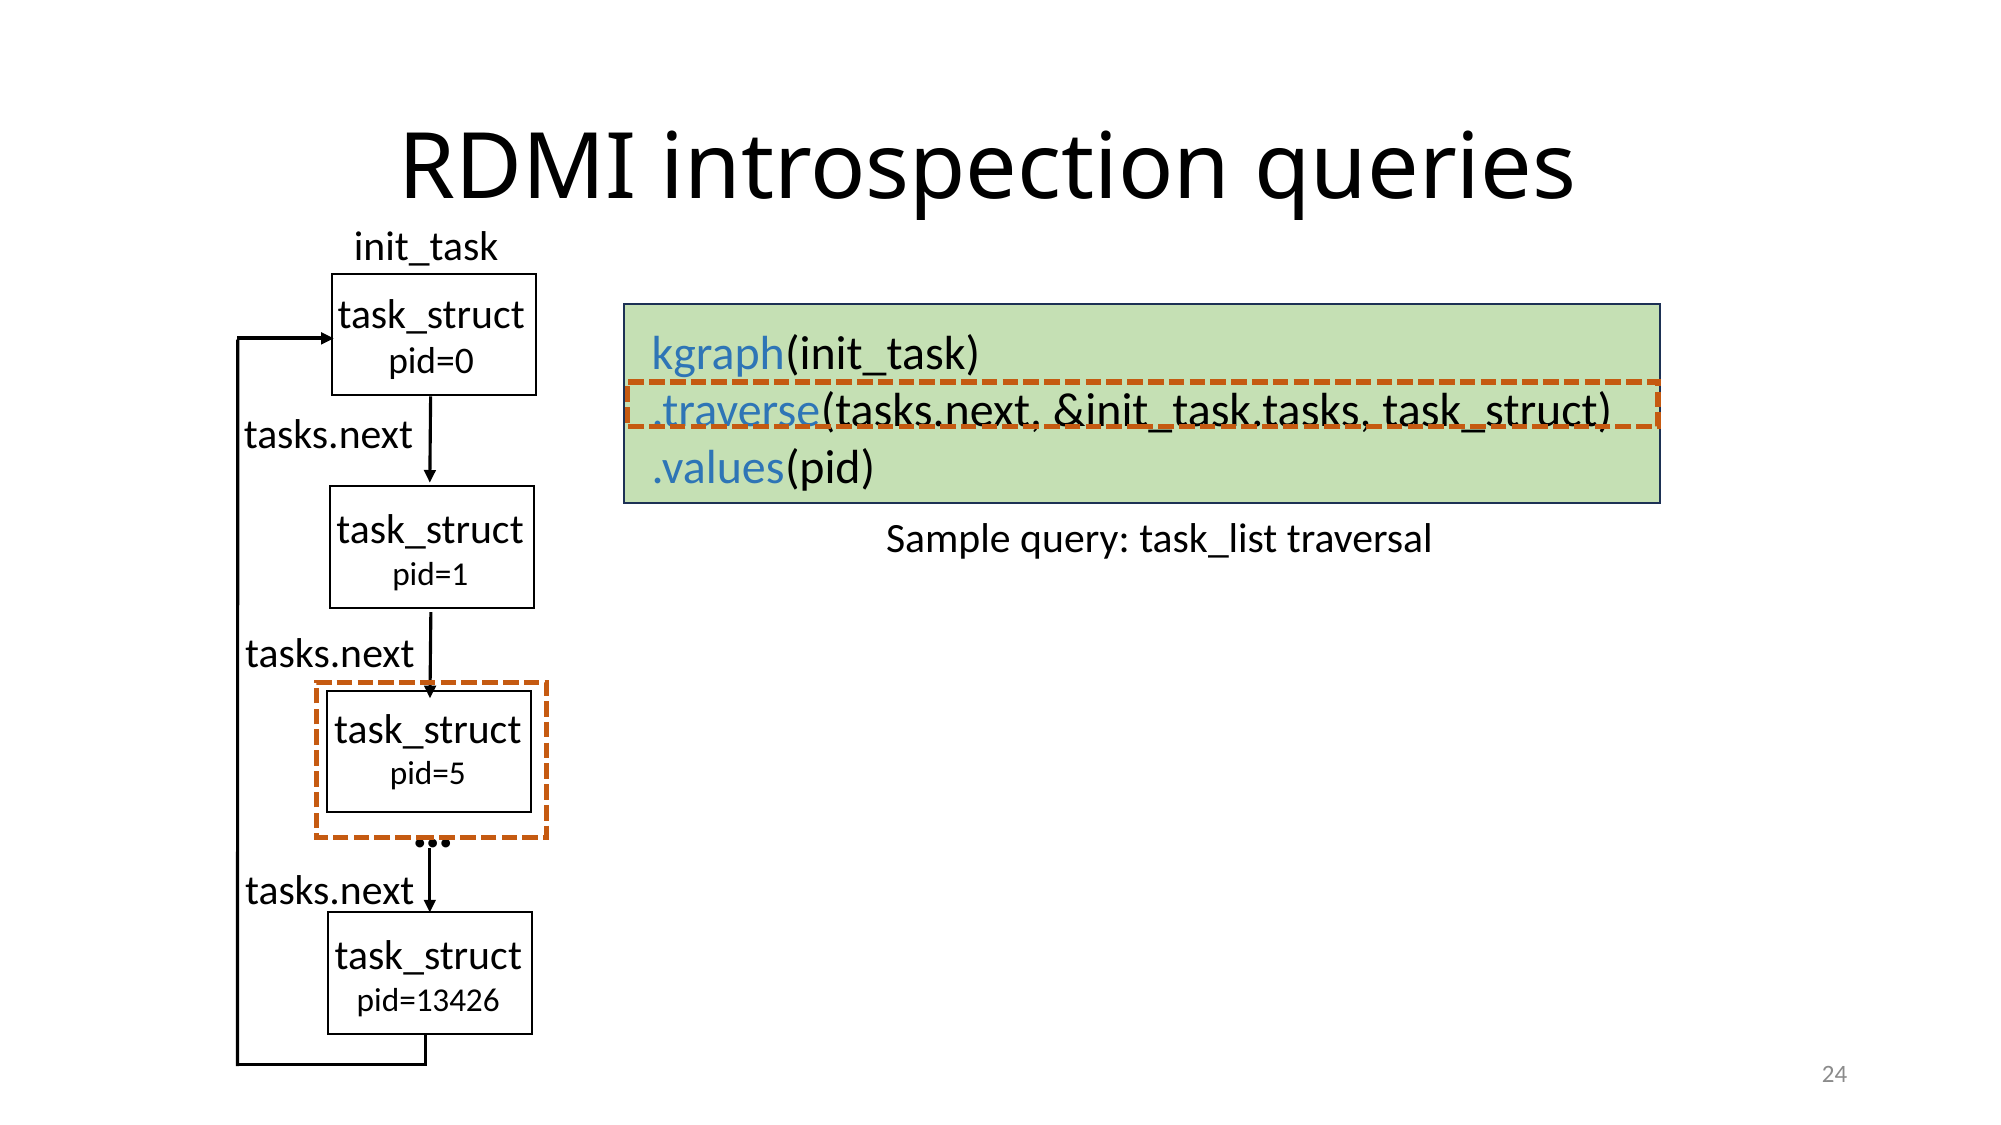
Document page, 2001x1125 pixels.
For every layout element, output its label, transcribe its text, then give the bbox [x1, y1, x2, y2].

text_box … [397, 838, 459, 855]
text_box [329, 485, 535, 494]
text_box tasks.next [238, 398, 429, 464]
text_box task_struct pid=0 [316, 279, 547, 389]
text_box task_struct pid=13426 [313, 920, 544, 1026]
text_box tasks.next [230, 855, 237, 920]
text_box tasks.next [432, 398, 439, 464]
text_box tasks.next [228, 398, 237, 464]
text_box Sample query: task_list traversal [871, 503, 1671, 568]
text_box [329, 600, 535, 609]
text_box tasks.next [238, 618, 429, 684]
text_box [331, 389, 537, 396]
title RDMI introspection queries [137, 59, 1863, 278]
slide_number 24 [1412, 1042, 1863, 1103]
text_box init_task [320, 211, 532, 277]
text_box task_struct pid=5 [312, 694, 316, 799]
text_box tasks.next [431, 618, 441, 682]
text_box [471, 911, 533, 920]
text_box [331, 273, 537, 279]
text_box [315, 681, 548, 839]
text_box tasks.next [238, 855, 471, 920]
text_box task_struct pid=1 [315, 494, 546, 600]
text_box [327, 1026, 533, 1035]
text_box tasks.next [230, 618, 237, 684]
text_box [623, 303, 1661, 504]
